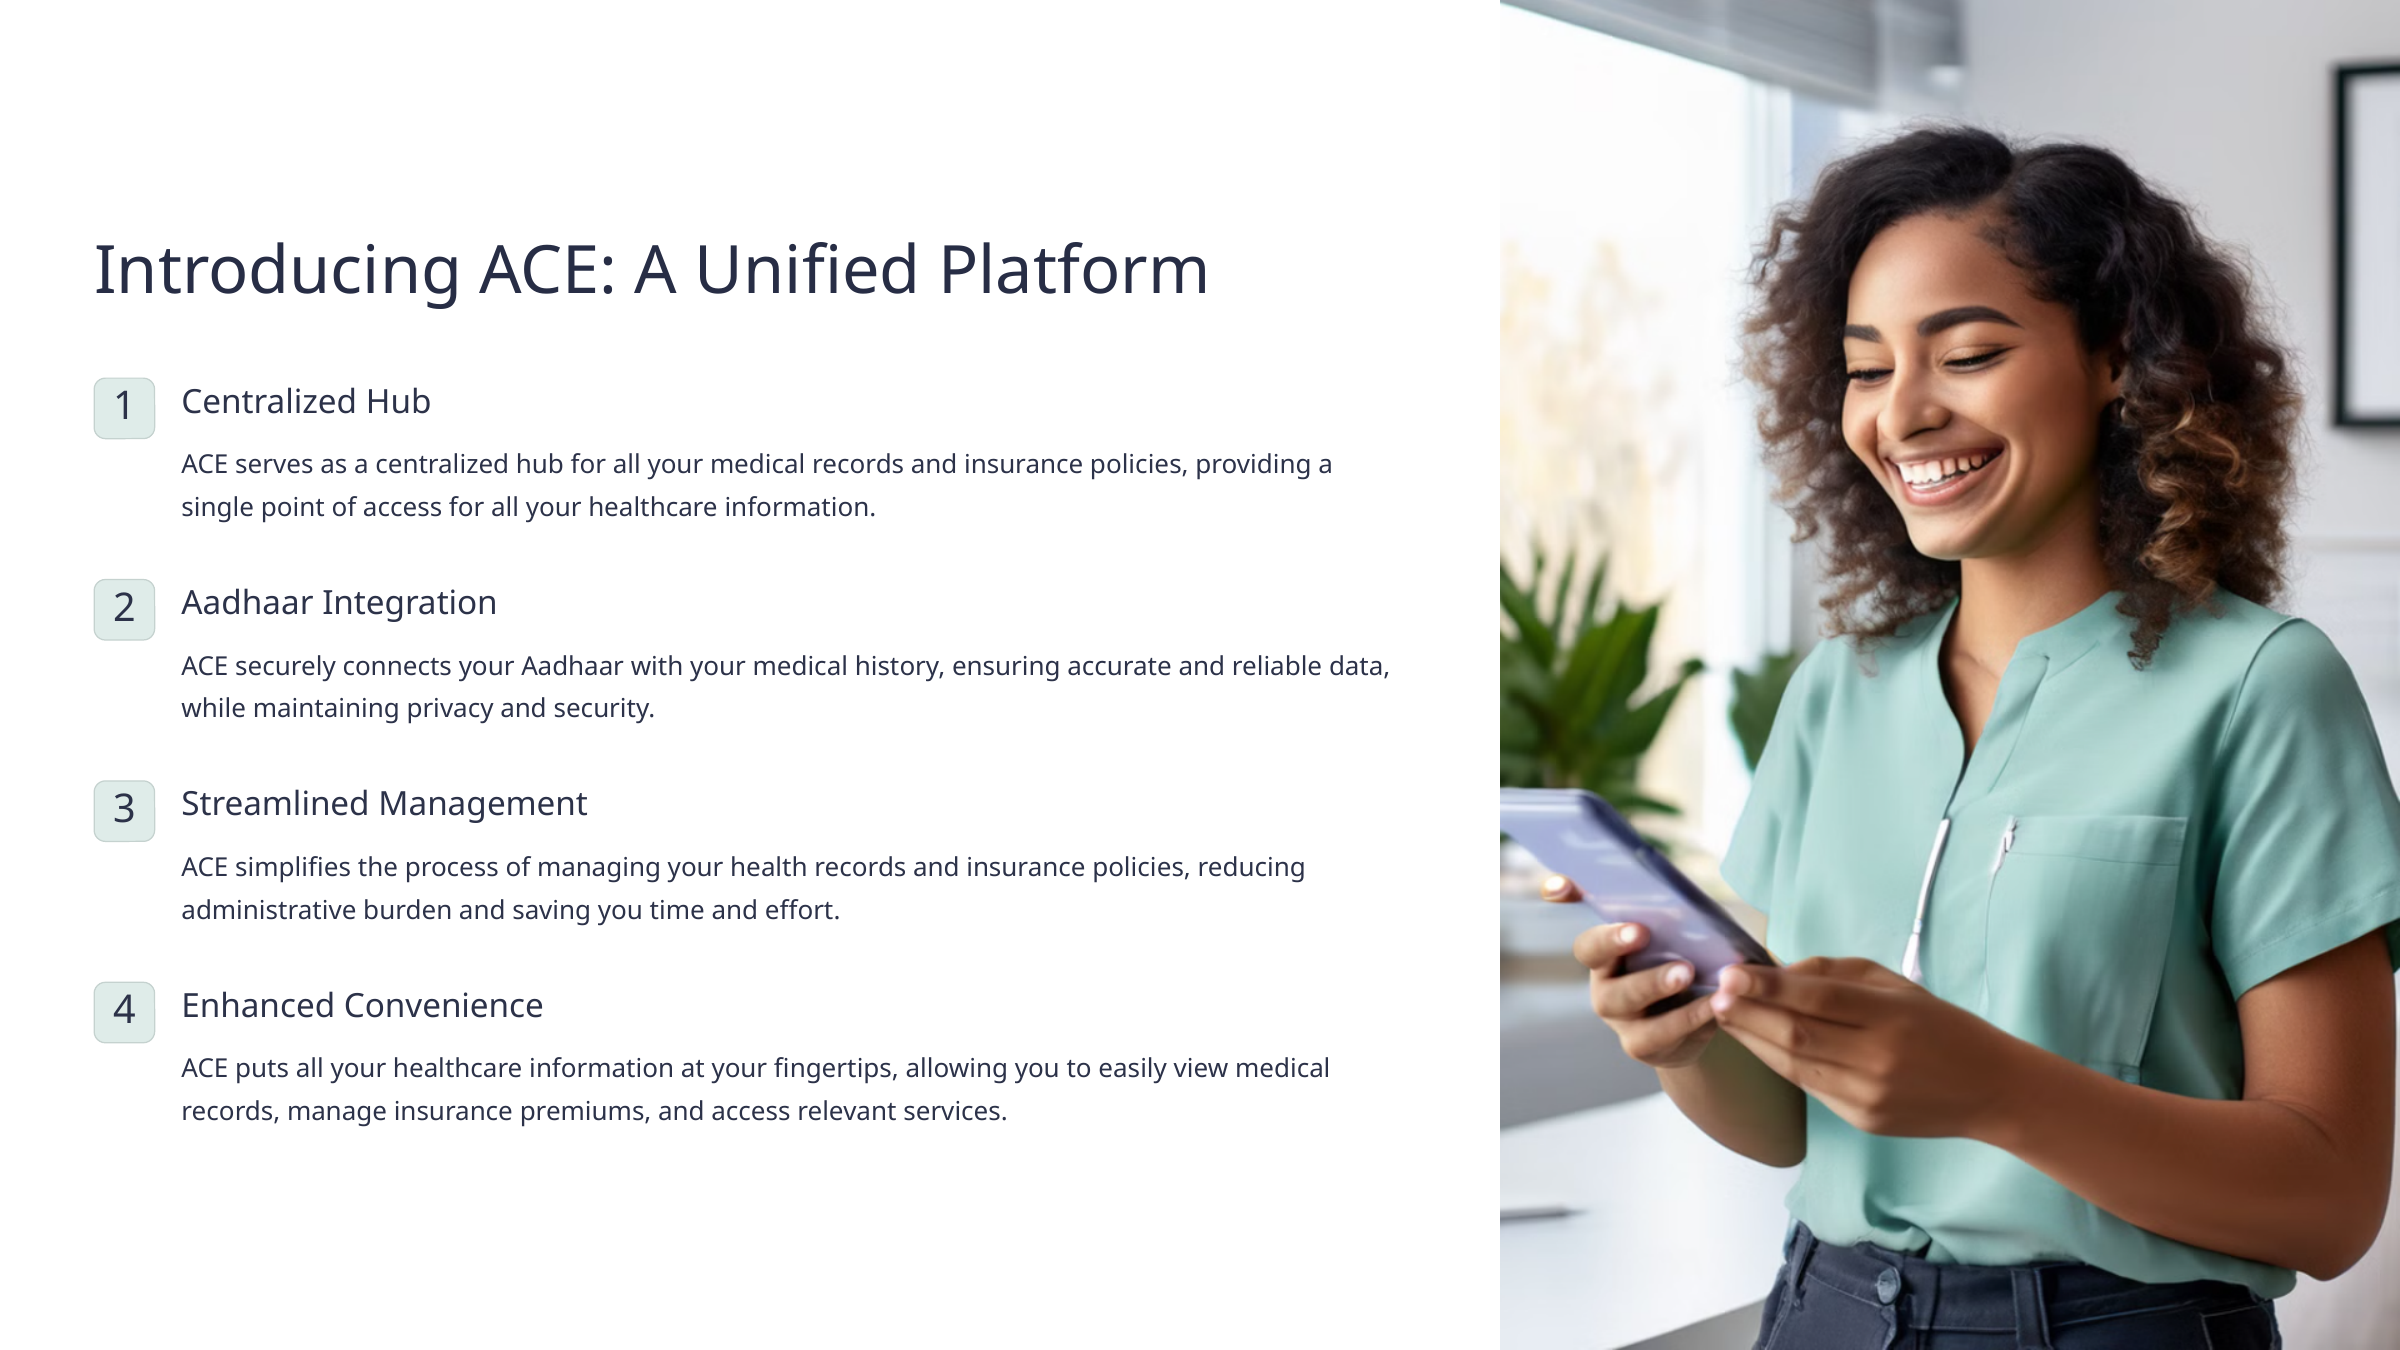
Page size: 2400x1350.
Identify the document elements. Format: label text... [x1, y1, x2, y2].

text_box ACE securely connects your Aadhaar with your medical history, ensuring accurate and reliable data, while maintaining privacy and security. [181, 637, 1406, 724]
text_box [94, 780, 155, 842]
text_box 1 [118, 388, 131, 429]
text_box ACE puts all your healthcare information at your fingertips, allowing you to easily view medical records, manage insurance premiums, and access relevant services. [181, 1040, 1406, 1127]
text_box 2 [114, 589, 135, 630]
text_box 3 [114, 790, 135, 832]
text_box 4 [113, 992, 136, 1033]
text_box [94, 982, 155, 1043]
text_box Aadhaar Integration [181, 579, 518, 622]
text_box [94, 378, 155, 439]
text_box Streamlined Management [181, 780, 561, 823]
text_box ACE simplifies the process of managing your health records and insurance policies, reducing administrative burden and saving you time and effort. [181, 839, 1406, 926]
text_box Introducing ACE: A Unified Platform [94, 223, 1144, 308]
text_box [94, 579, 155, 641]
text_box Centralized Hub [181, 378, 518, 421]
text_box Enhanced Convenience [181, 982, 526, 1025]
text_box ACE serves as a centralized hub for all your medical records and insurance policies, providing a single point of access for all your healthcare information. [181, 436, 1406, 523]
picture [1499, 0, 2400, 1350]
text_box [0, 0, 1499, 1350]
